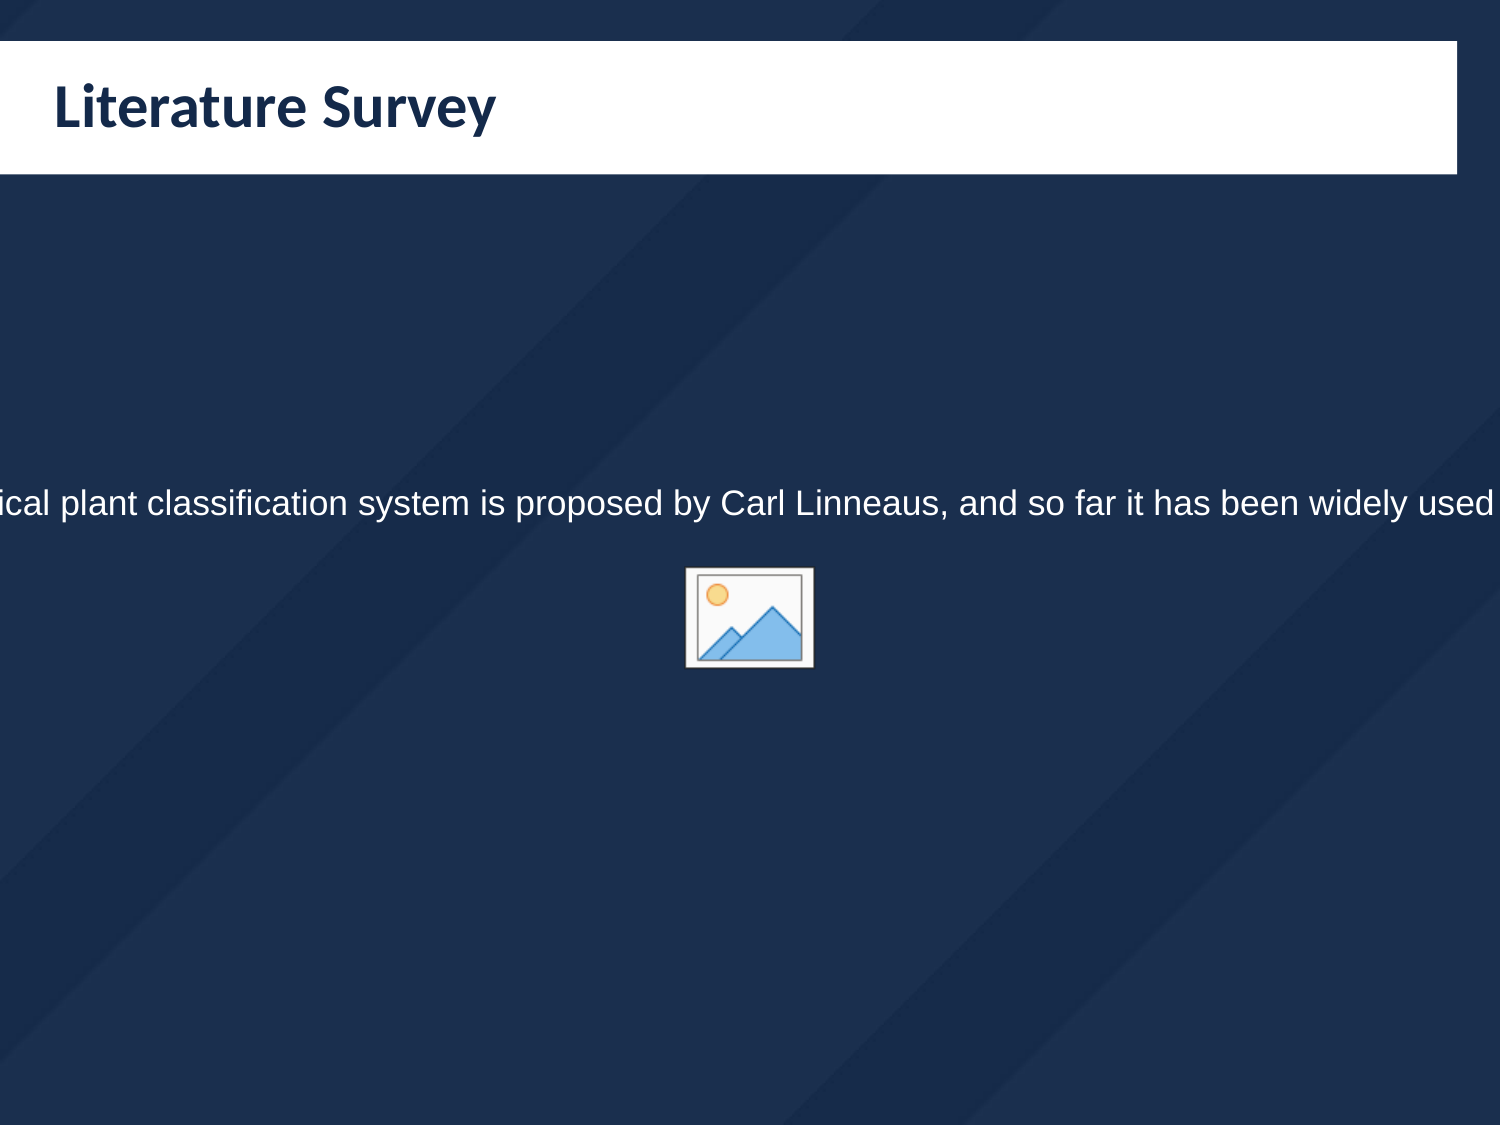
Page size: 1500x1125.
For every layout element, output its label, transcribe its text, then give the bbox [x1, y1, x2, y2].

title Literature Survey [0, 41, 1458, 175]
picture [0, 0, 1500, 1125]
